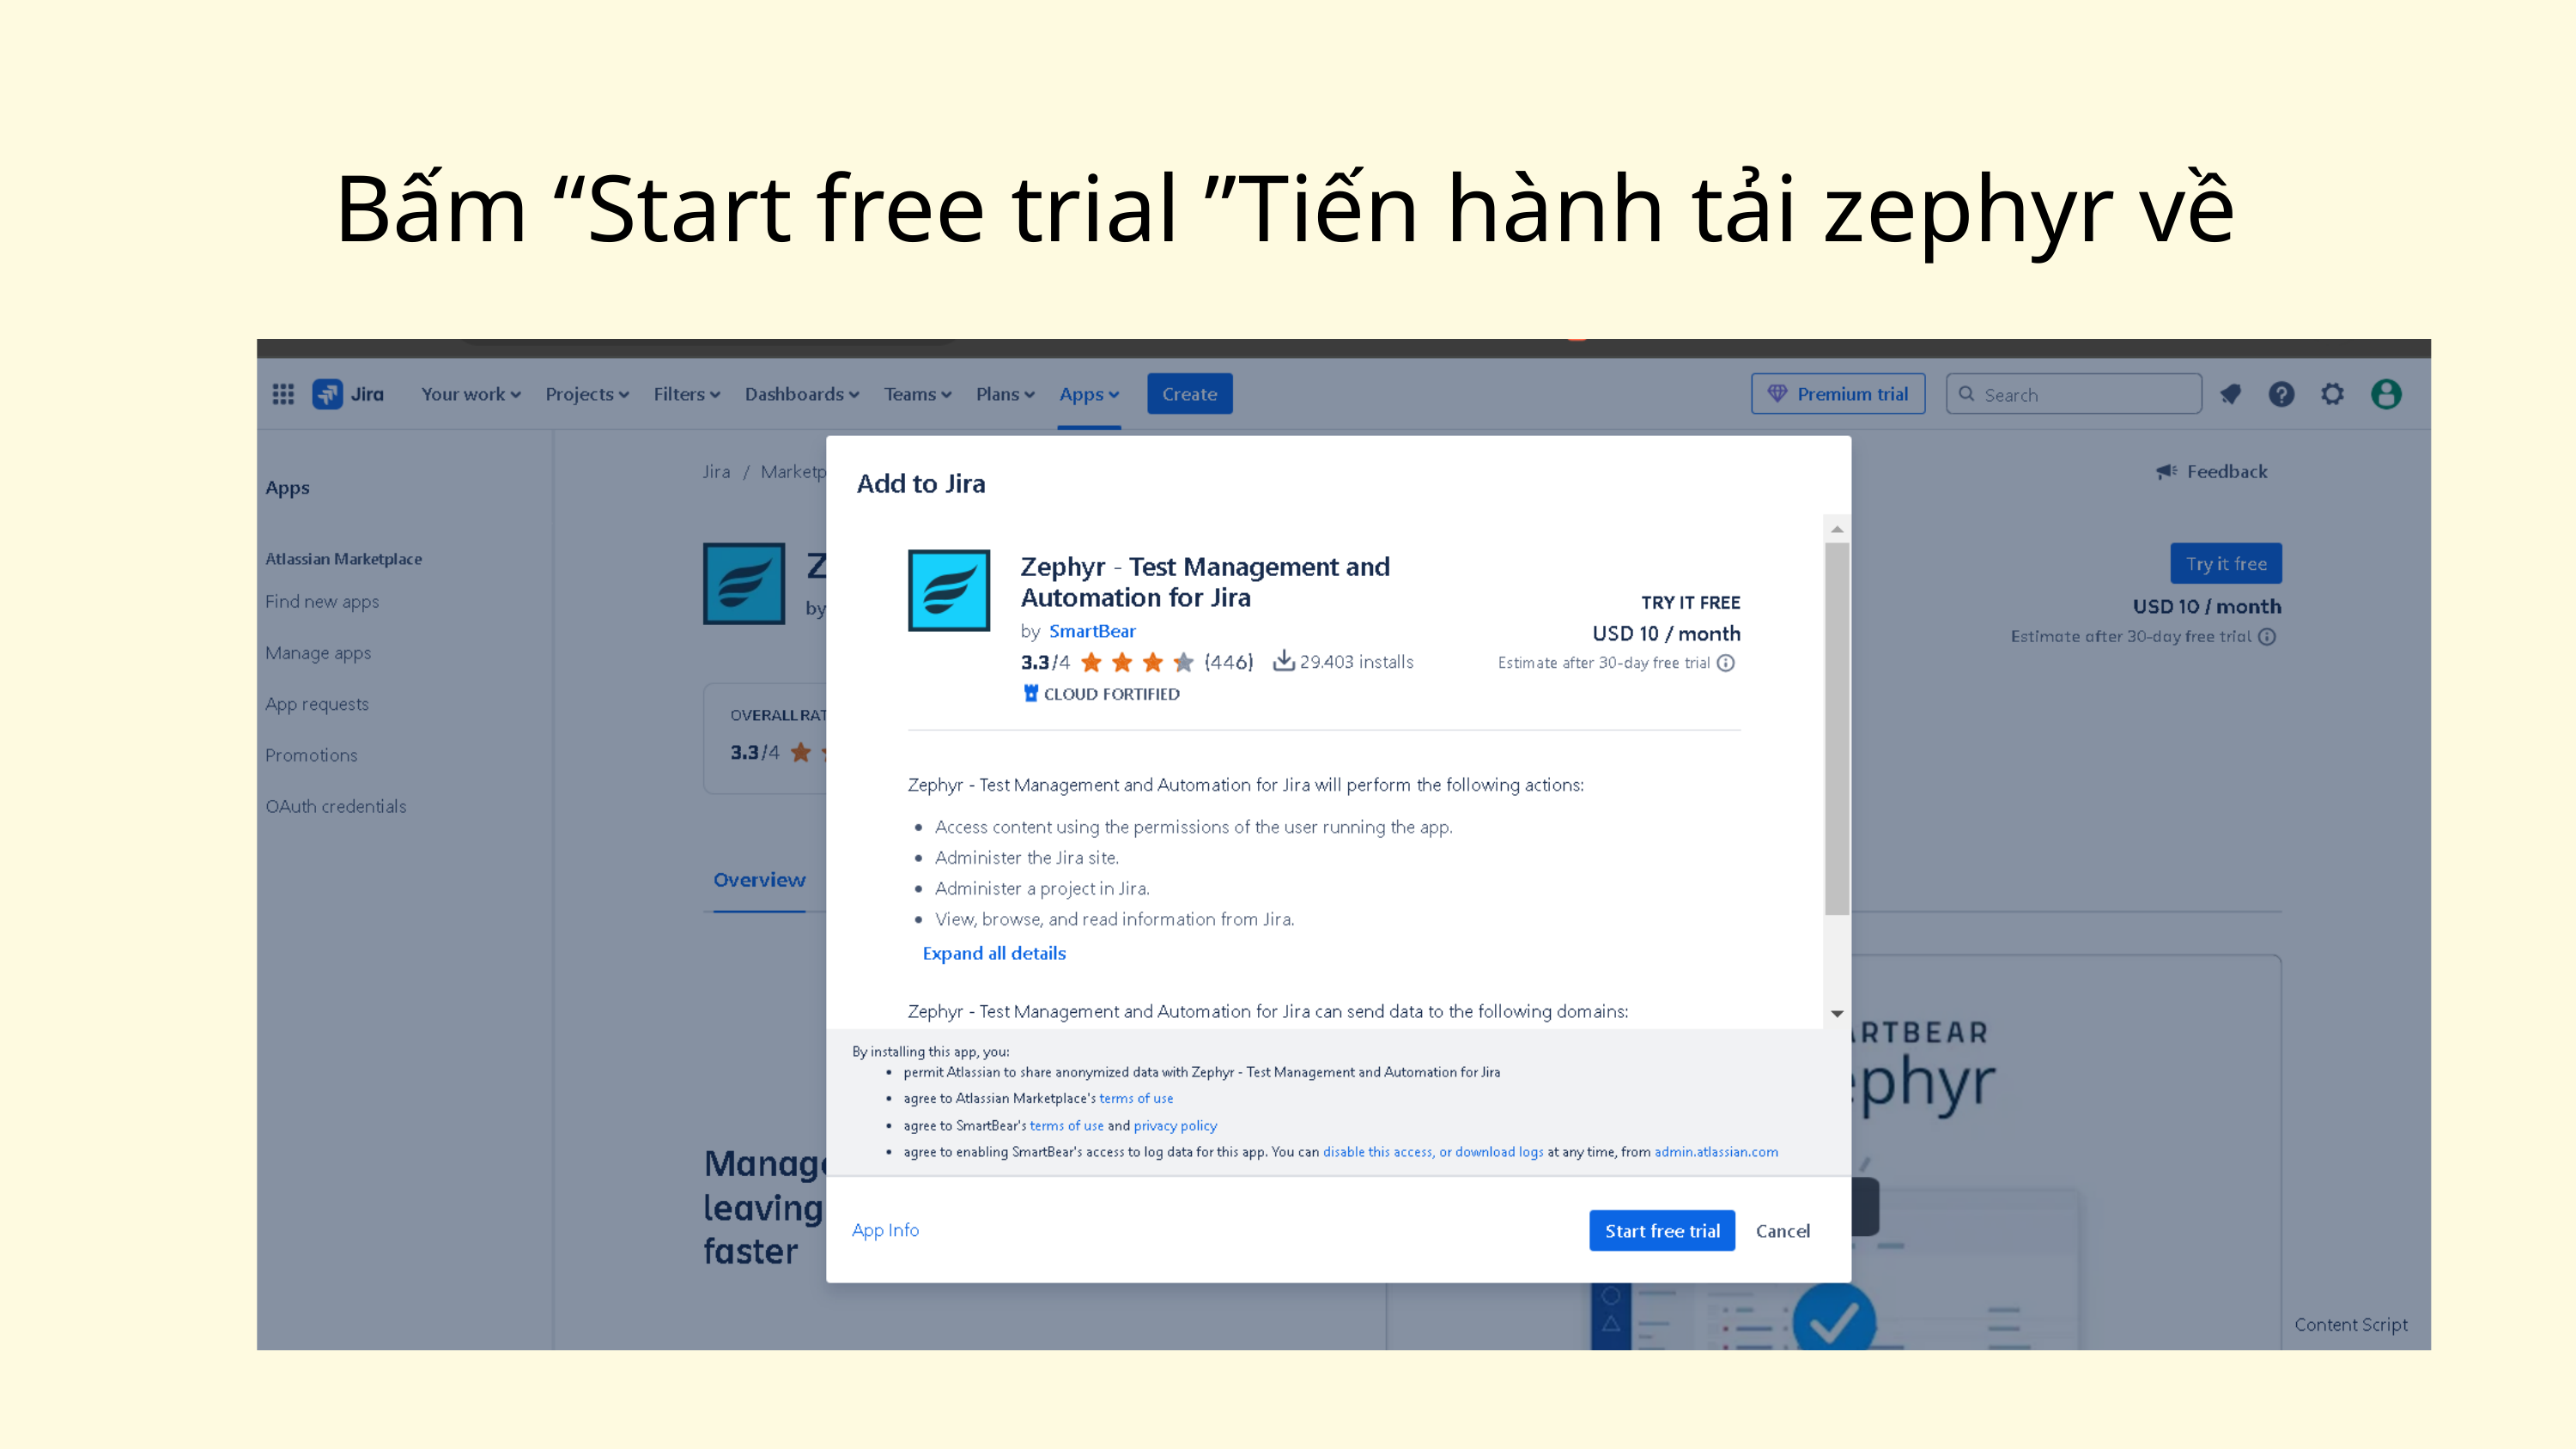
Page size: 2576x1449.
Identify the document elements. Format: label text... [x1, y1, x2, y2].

text_box Bấm “Start free trial ”Tiến hành tải zephyr về [144, 131, 2427, 260]
text_box [257, 339, 2432, 1350]
